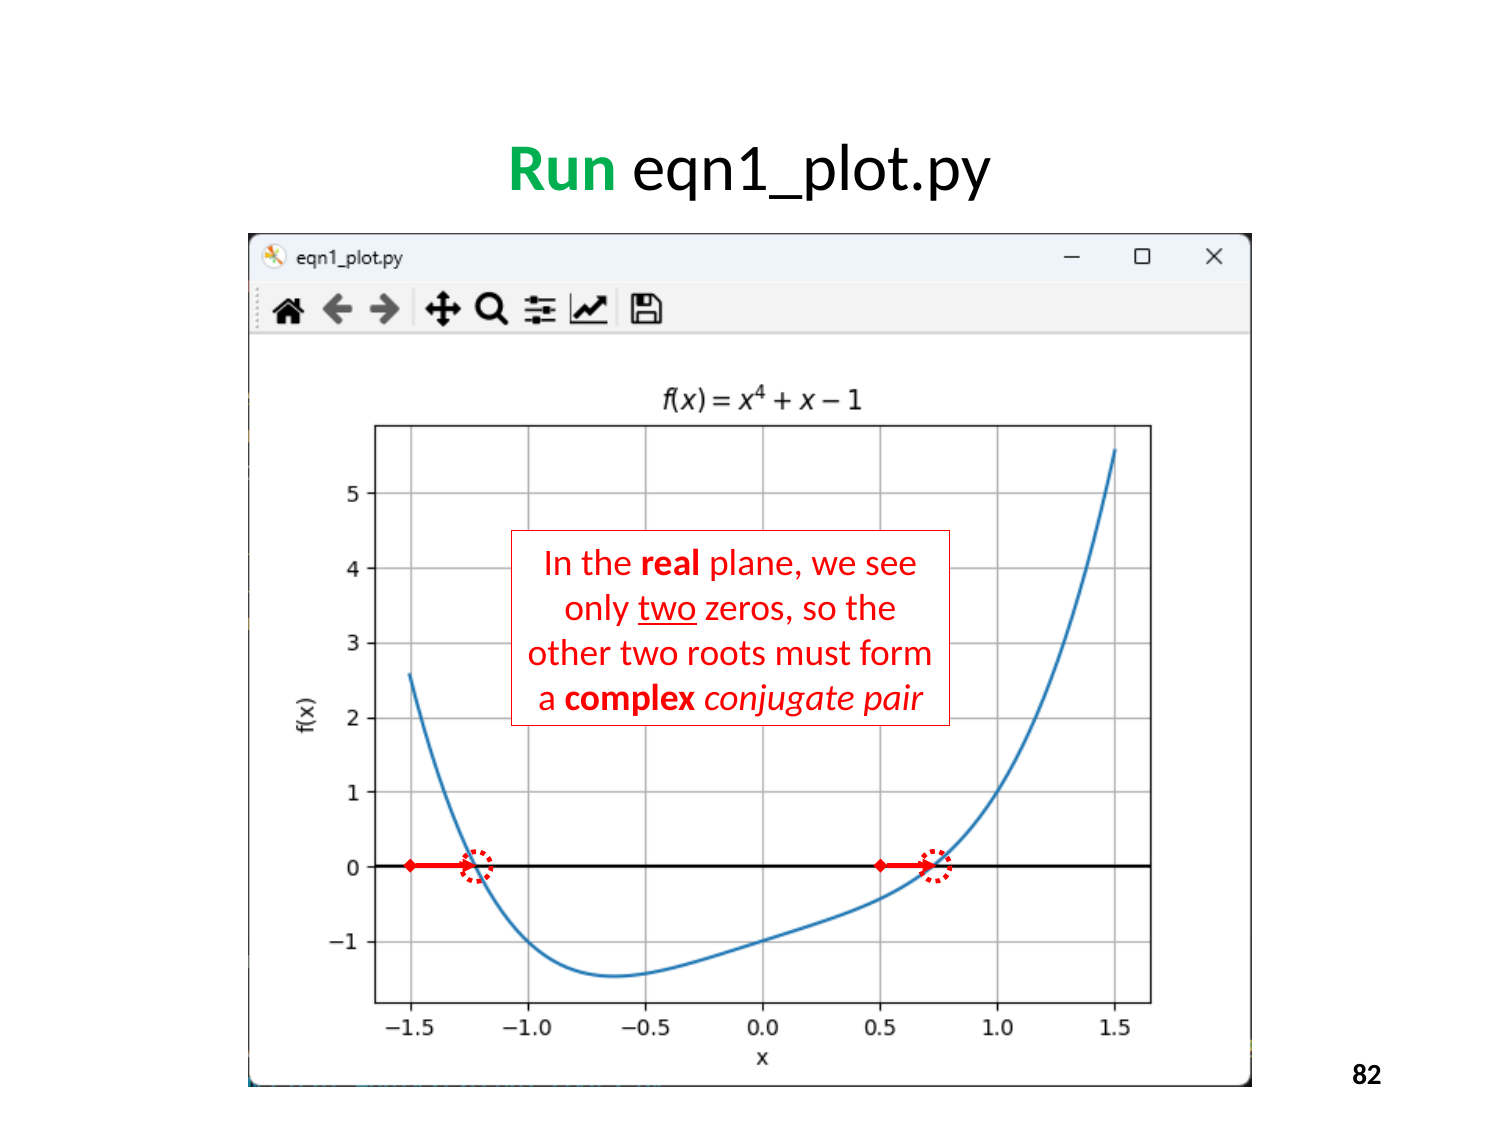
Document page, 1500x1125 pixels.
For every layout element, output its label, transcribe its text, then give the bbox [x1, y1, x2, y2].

slide_number 82 [1059, 1042, 1397, 1103]
picture [248, 233, 1252, 1087]
title Run eqn1_plot.py [103, 59, 1397, 278]
